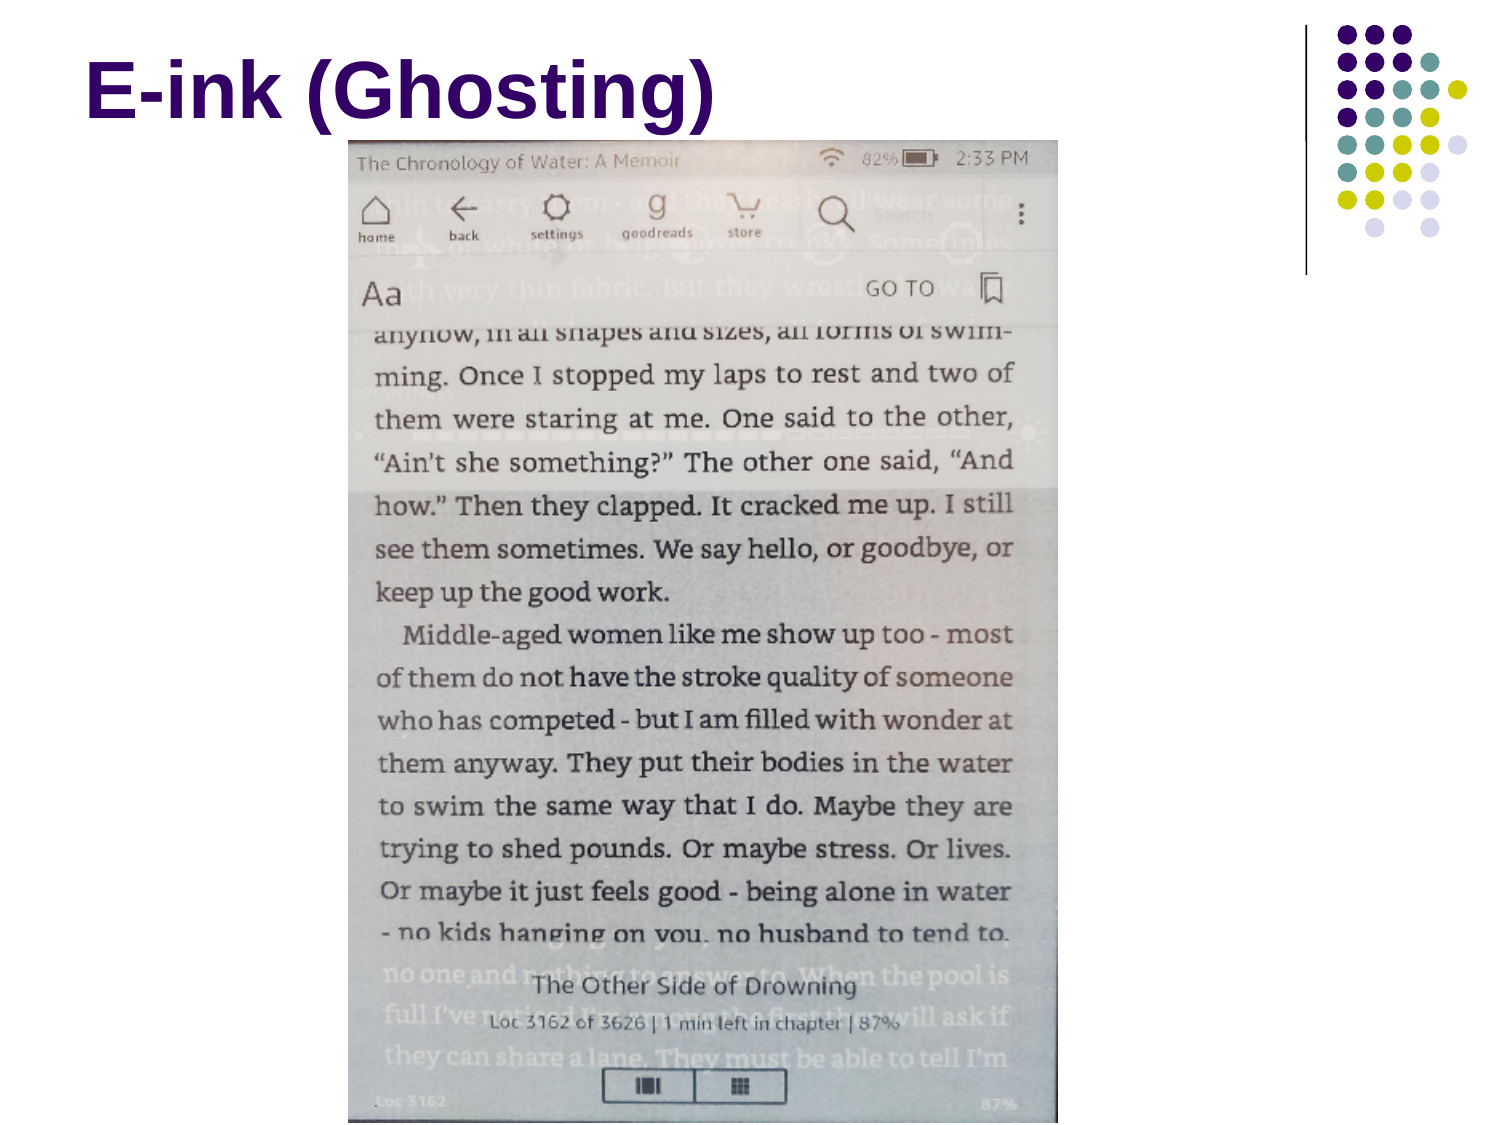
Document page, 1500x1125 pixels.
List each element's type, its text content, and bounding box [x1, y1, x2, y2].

picture [348, 140, 1058, 1124]
title E-ink (Ghosting) [69, 29, 1307, 143]
